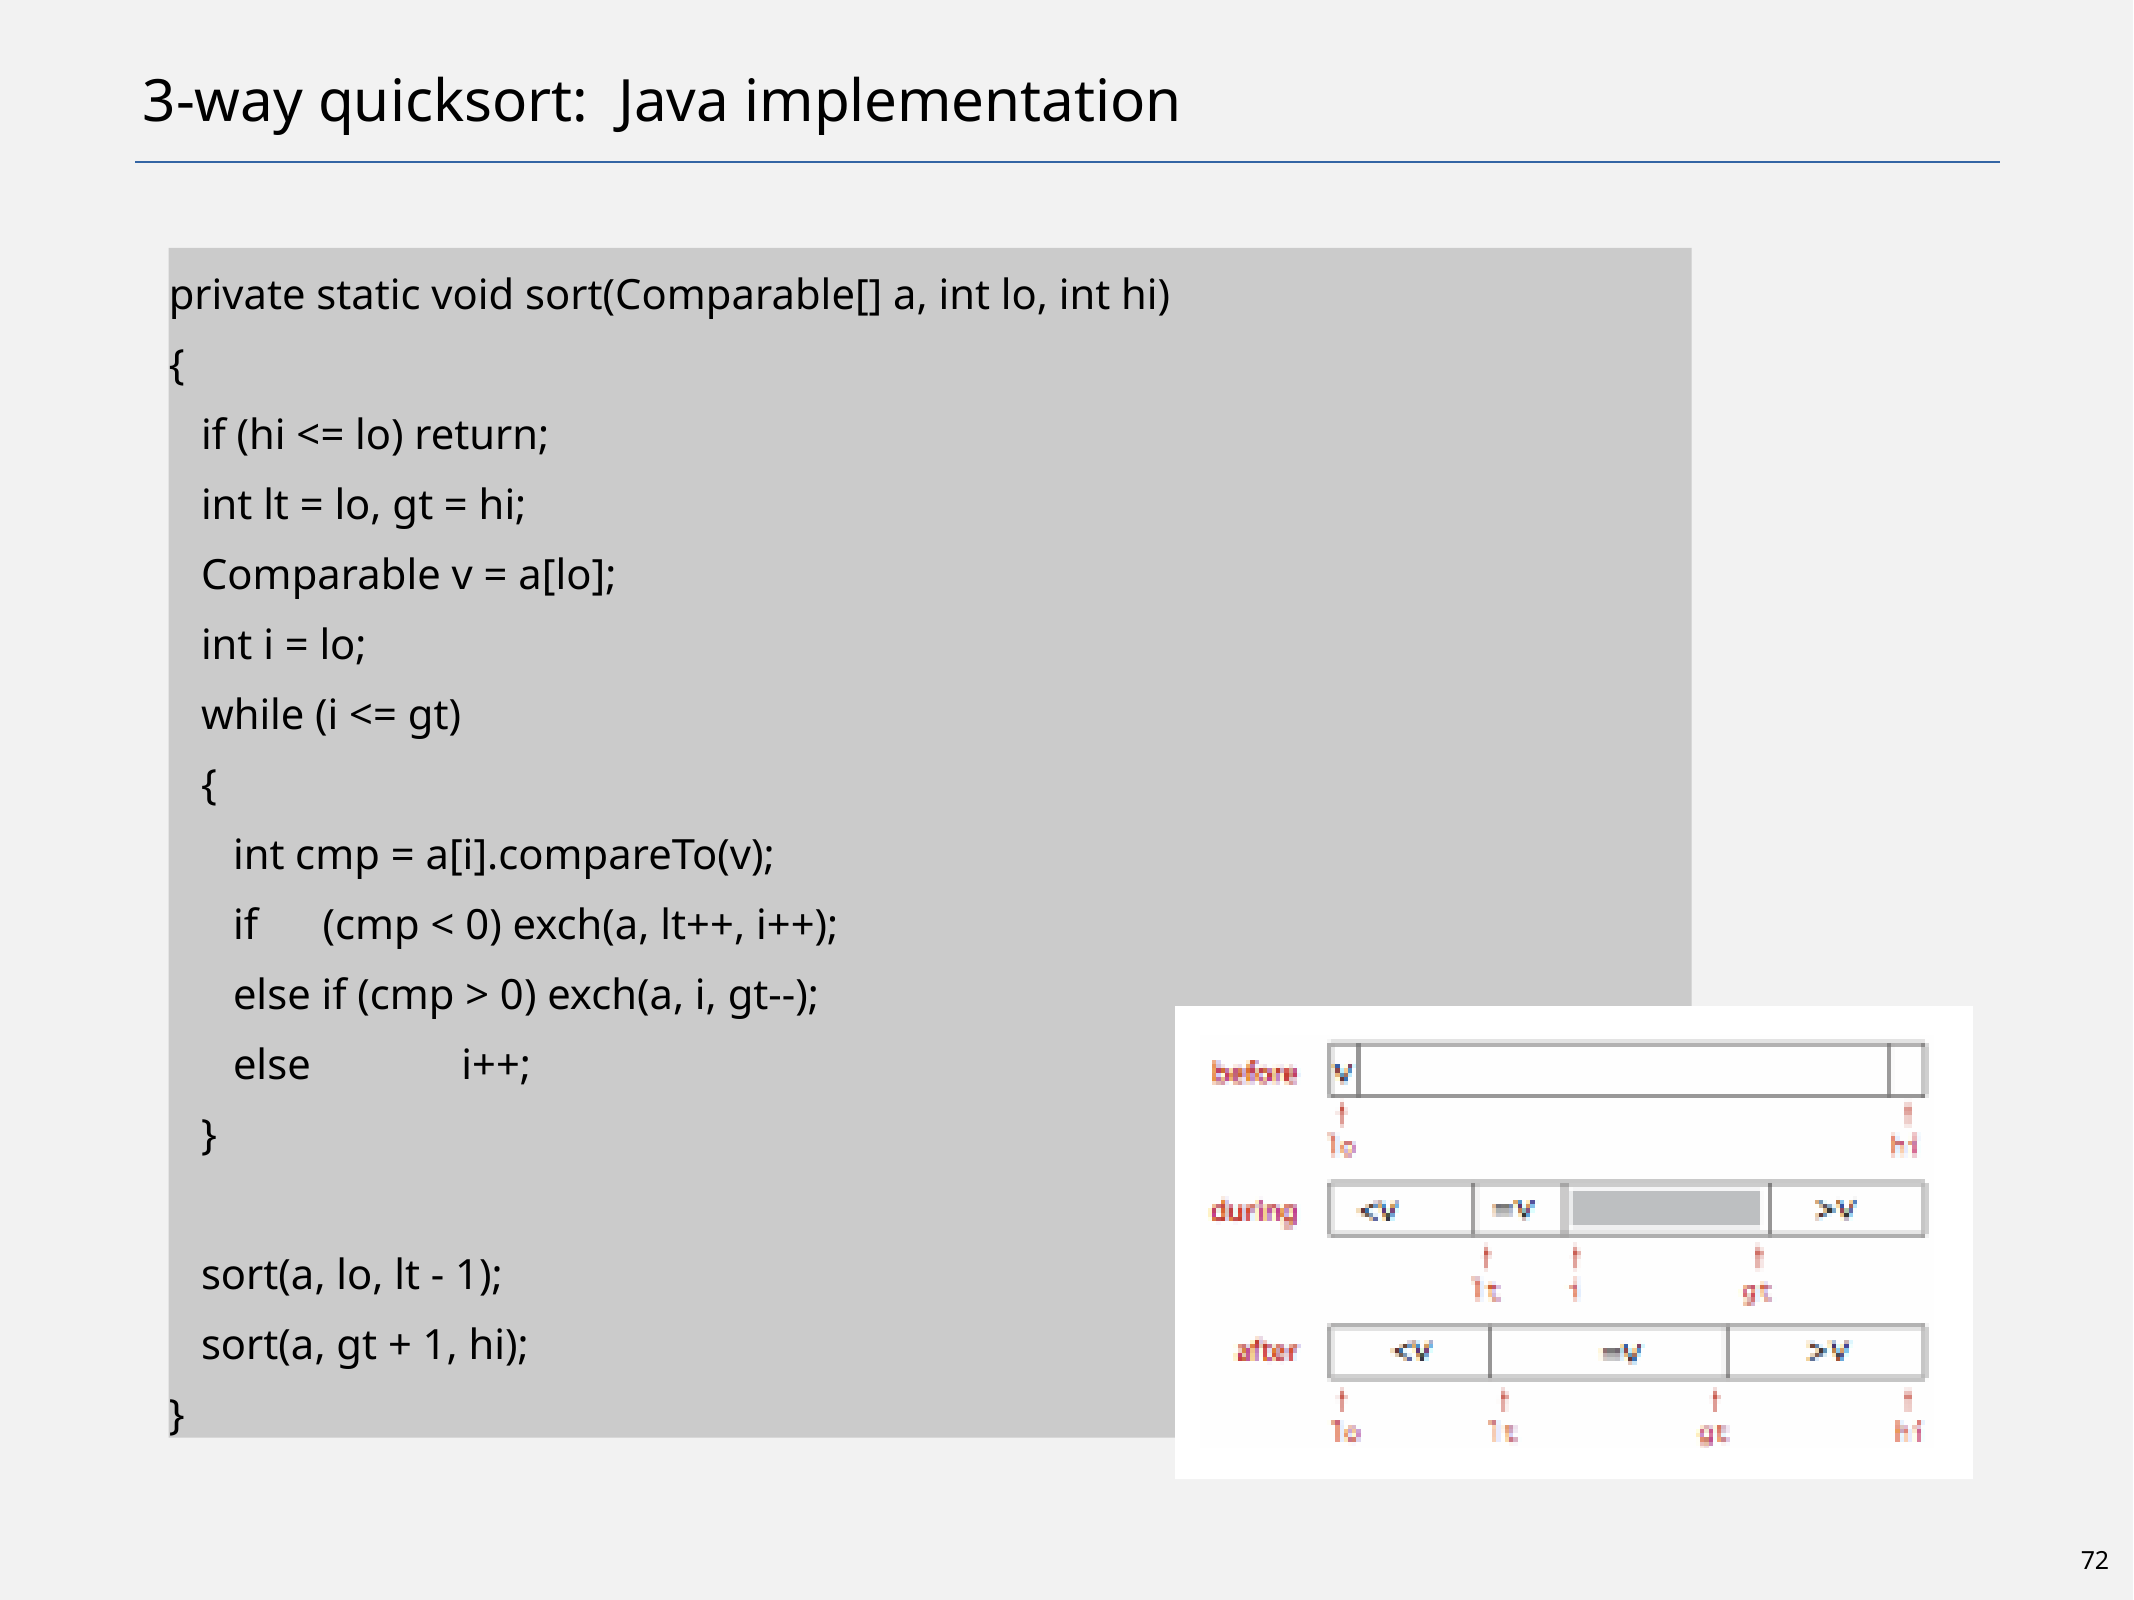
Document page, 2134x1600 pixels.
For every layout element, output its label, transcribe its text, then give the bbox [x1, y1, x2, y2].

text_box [1174, 1005, 1974, 1480]
title 3-way quicksort: Java implementation [132, 0, 2001, 134]
text_box private static void sort(Comparable[] a, int lo, int hi) { if (hi <= lo) return; int lt = lo, gt = hi; Comparable v = a[lo]; int i = lo; while (i <= gt) { int cmp = a[i].compareTo(v); if (cmp < 0) exch(a, lt++, i++); else if (cmp > 0) exch(a, i, gt--); else i++; } sort(a, lo, lt - 1); sort(a, gt + 1, hi); } [168, 247, 1692, 1438]
slide_number 72 [2069, 1537, 2121, 1587]
